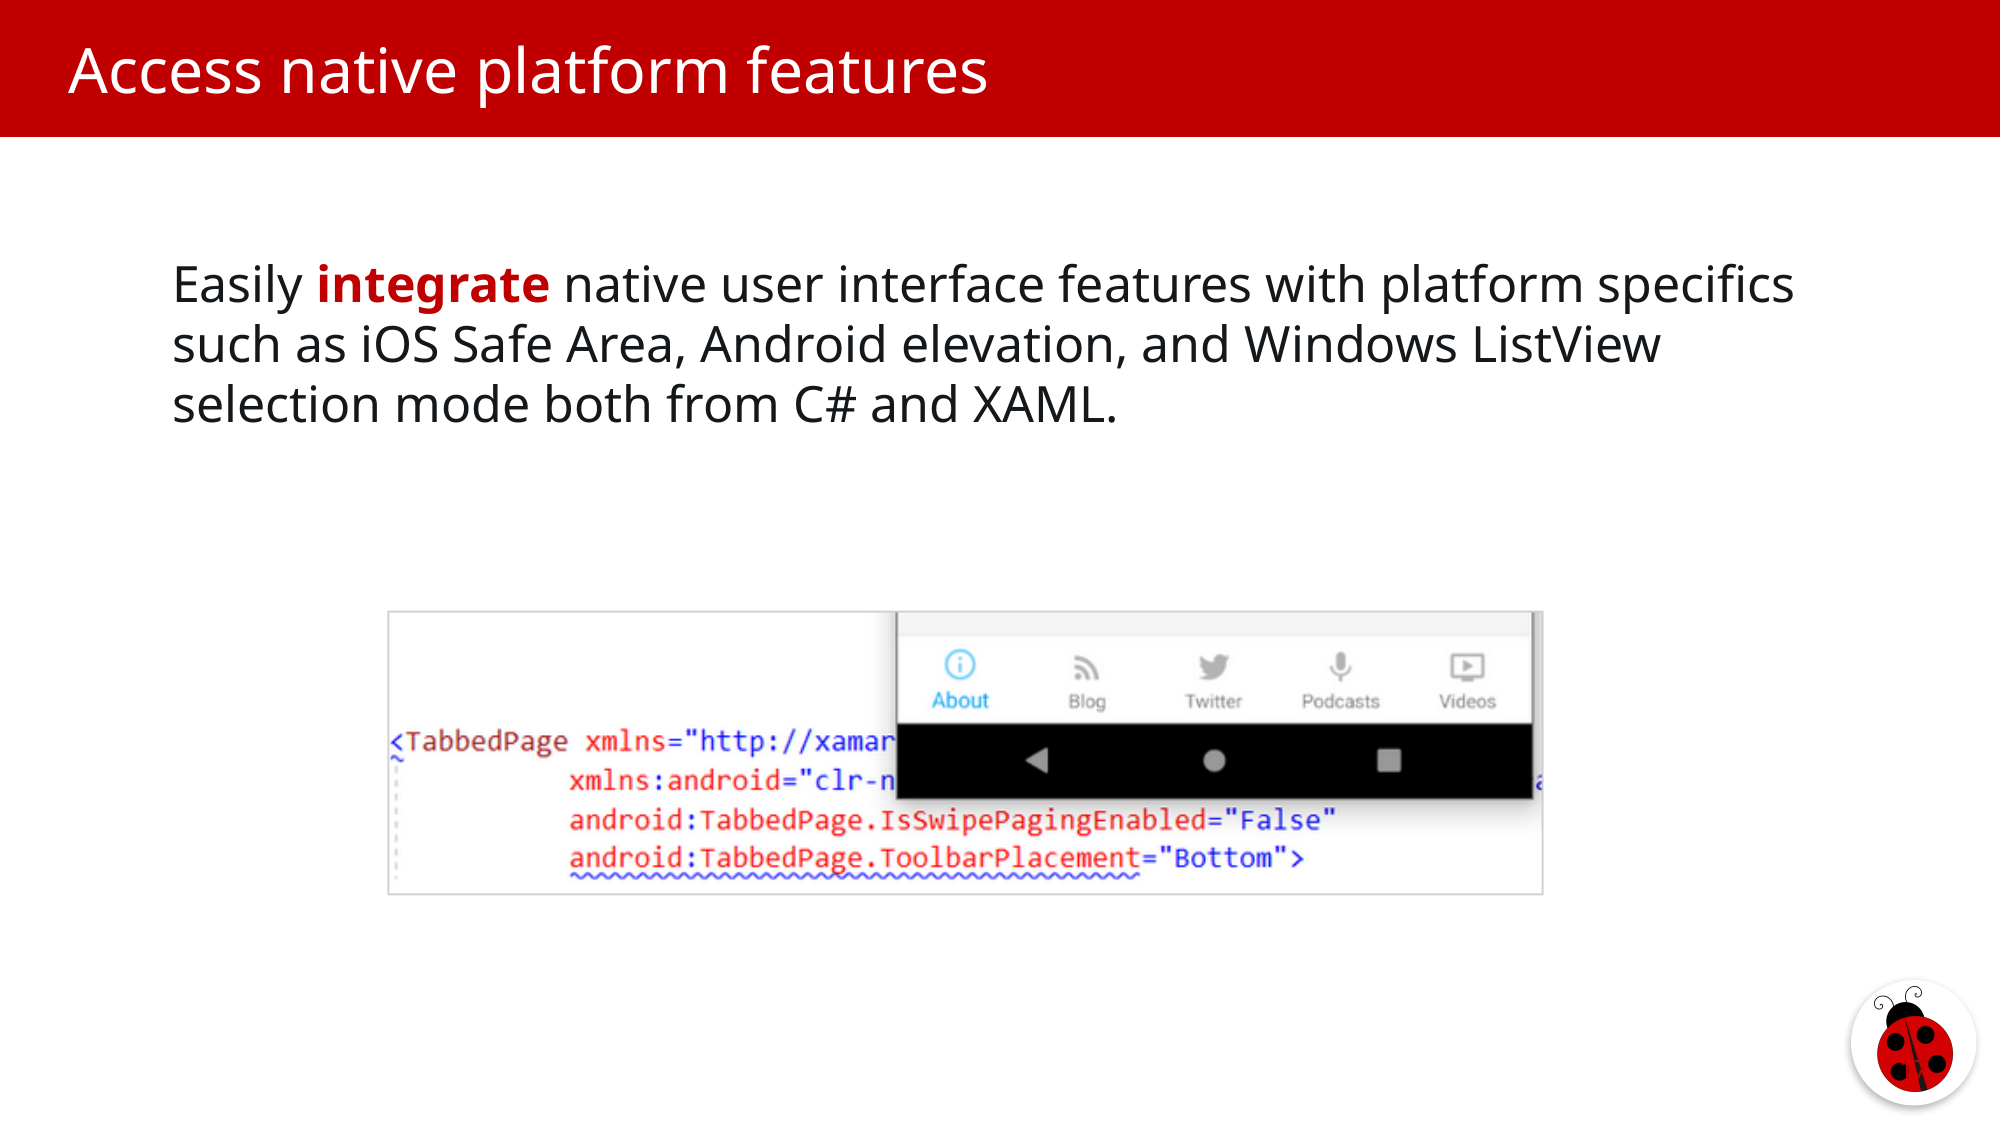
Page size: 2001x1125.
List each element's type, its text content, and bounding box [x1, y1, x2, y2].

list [358, 562, 1642, 978]
title Access native platform features [53, 22, 1863, 126]
text_box Easily integrate native user interface features with platform specifics such as iOS Safe Area, Android elevation, and Windows ListView selection mode both from C# and XAML. [157, 245, 1843, 441]
picture [1874, 986, 1953, 1092]
